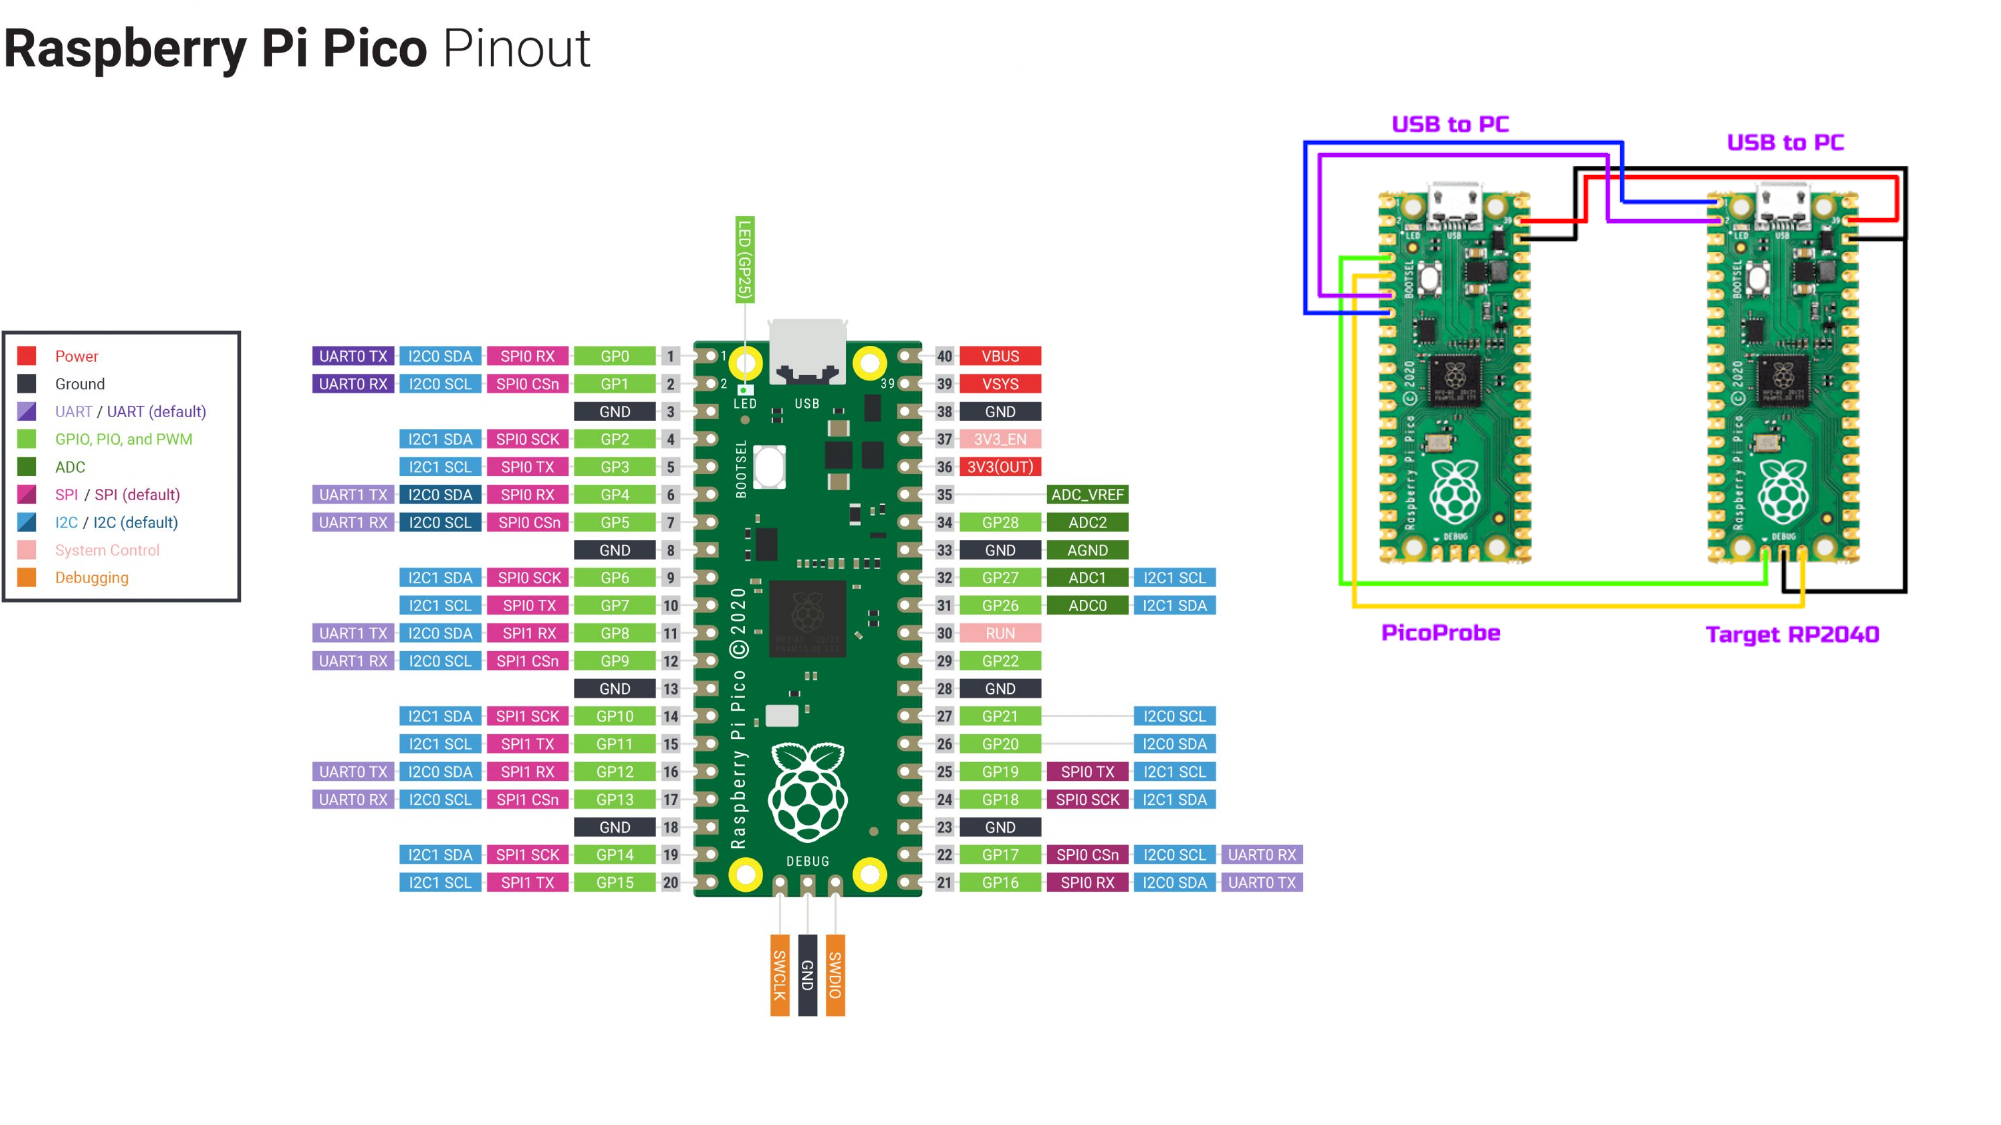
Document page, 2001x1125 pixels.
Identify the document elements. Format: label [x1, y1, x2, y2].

picture [0, 0, 1934, 1019]
